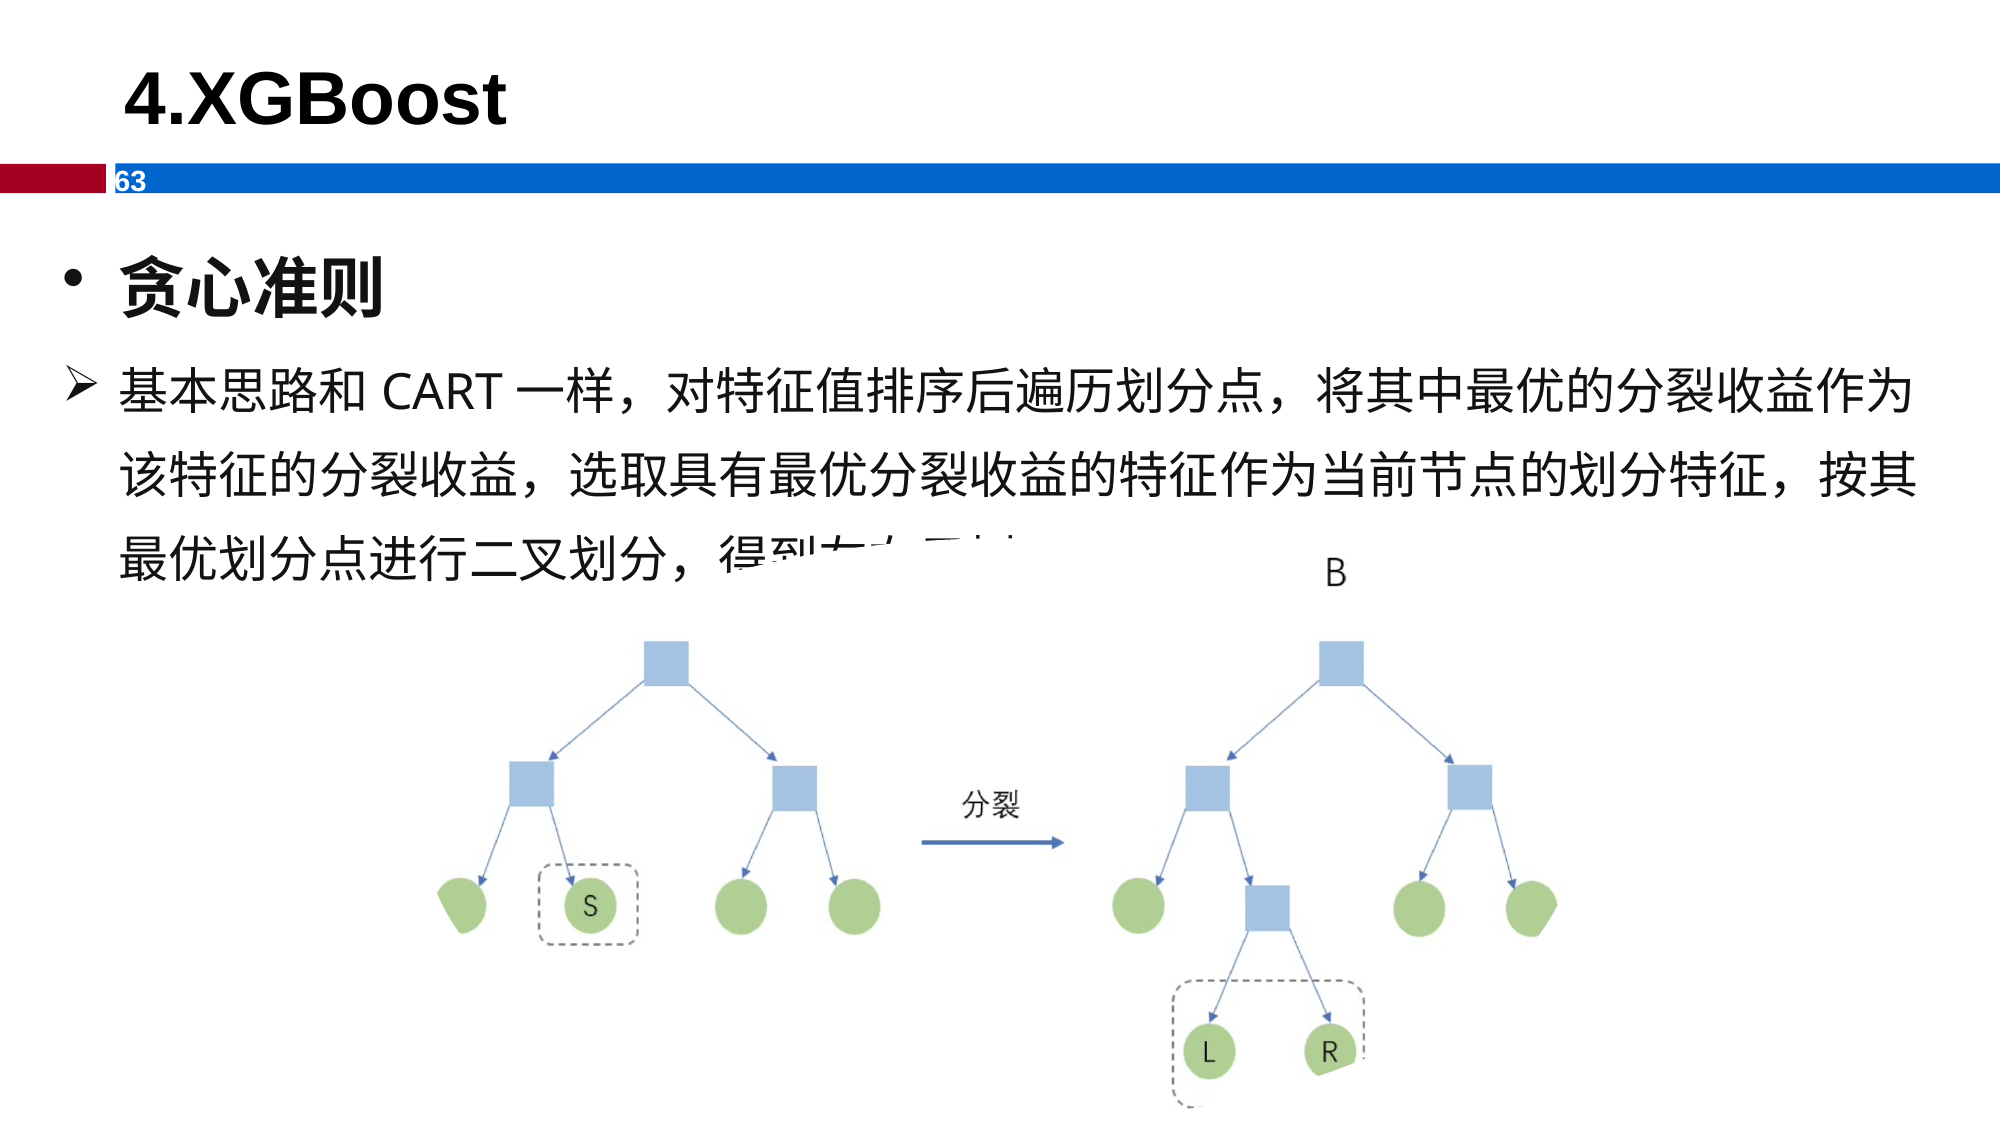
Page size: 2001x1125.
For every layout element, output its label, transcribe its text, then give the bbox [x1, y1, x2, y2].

picture [423, 538, 1577, 1125]
list 贪心准则 基本思路和CART一样，对特征值排序后遍历划分点，将其中最优的分裂收益作为该特征的分裂收益，选取具有最优分裂收益的特征作为当前节点的划分特征，按其最优划分点进行二叉划分，得到左右子树。 [48, 238, 1939, 1005]
title 4.XGBoost [109, 38, 2000, 150]
